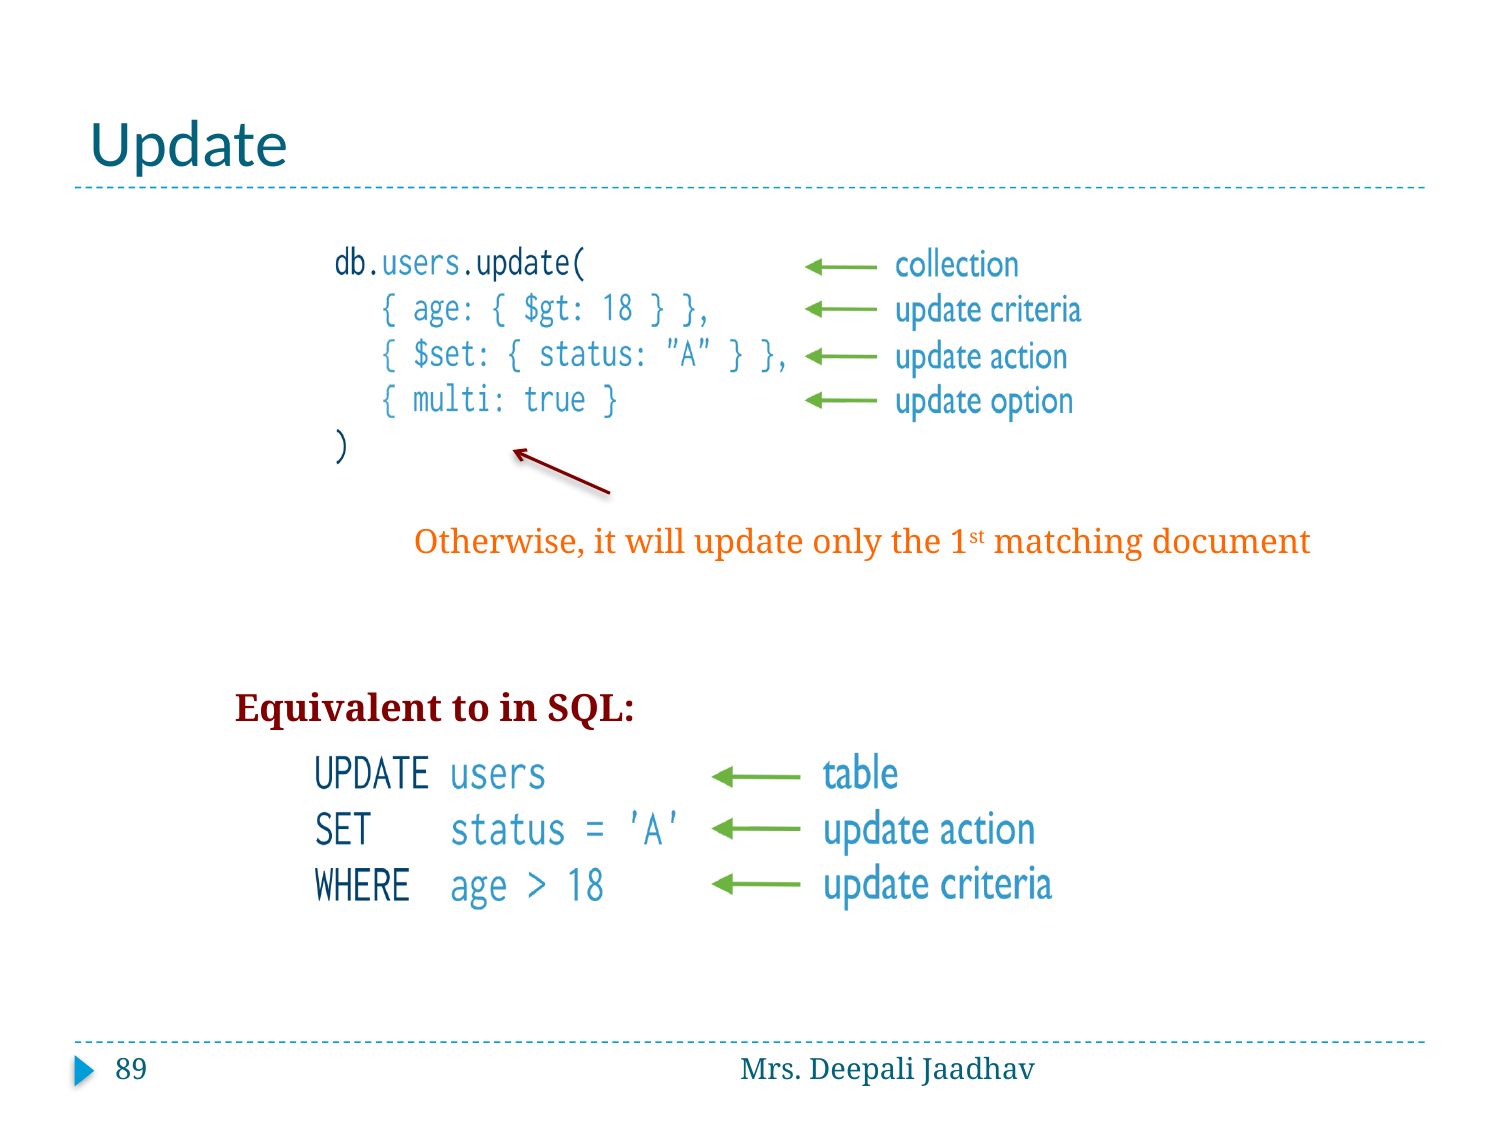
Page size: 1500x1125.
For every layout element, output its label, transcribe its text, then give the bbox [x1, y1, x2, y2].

slide_number 89 [100, 1042, 426, 1103]
text_box Equivalent to in SQL: [220, 676, 651, 737]
footer Mrs. Deepali Jaadhav [475, 1042, 1051, 1103]
text_box Otherwise, it will update only the 1st matching document [399, 512, 1327, 568]
picture [297, 724, 1105, 941]
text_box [512, 449, 611, 494]
title Update [75, 24, 1425, 188]
picture [324, 224, 1111, 487]
